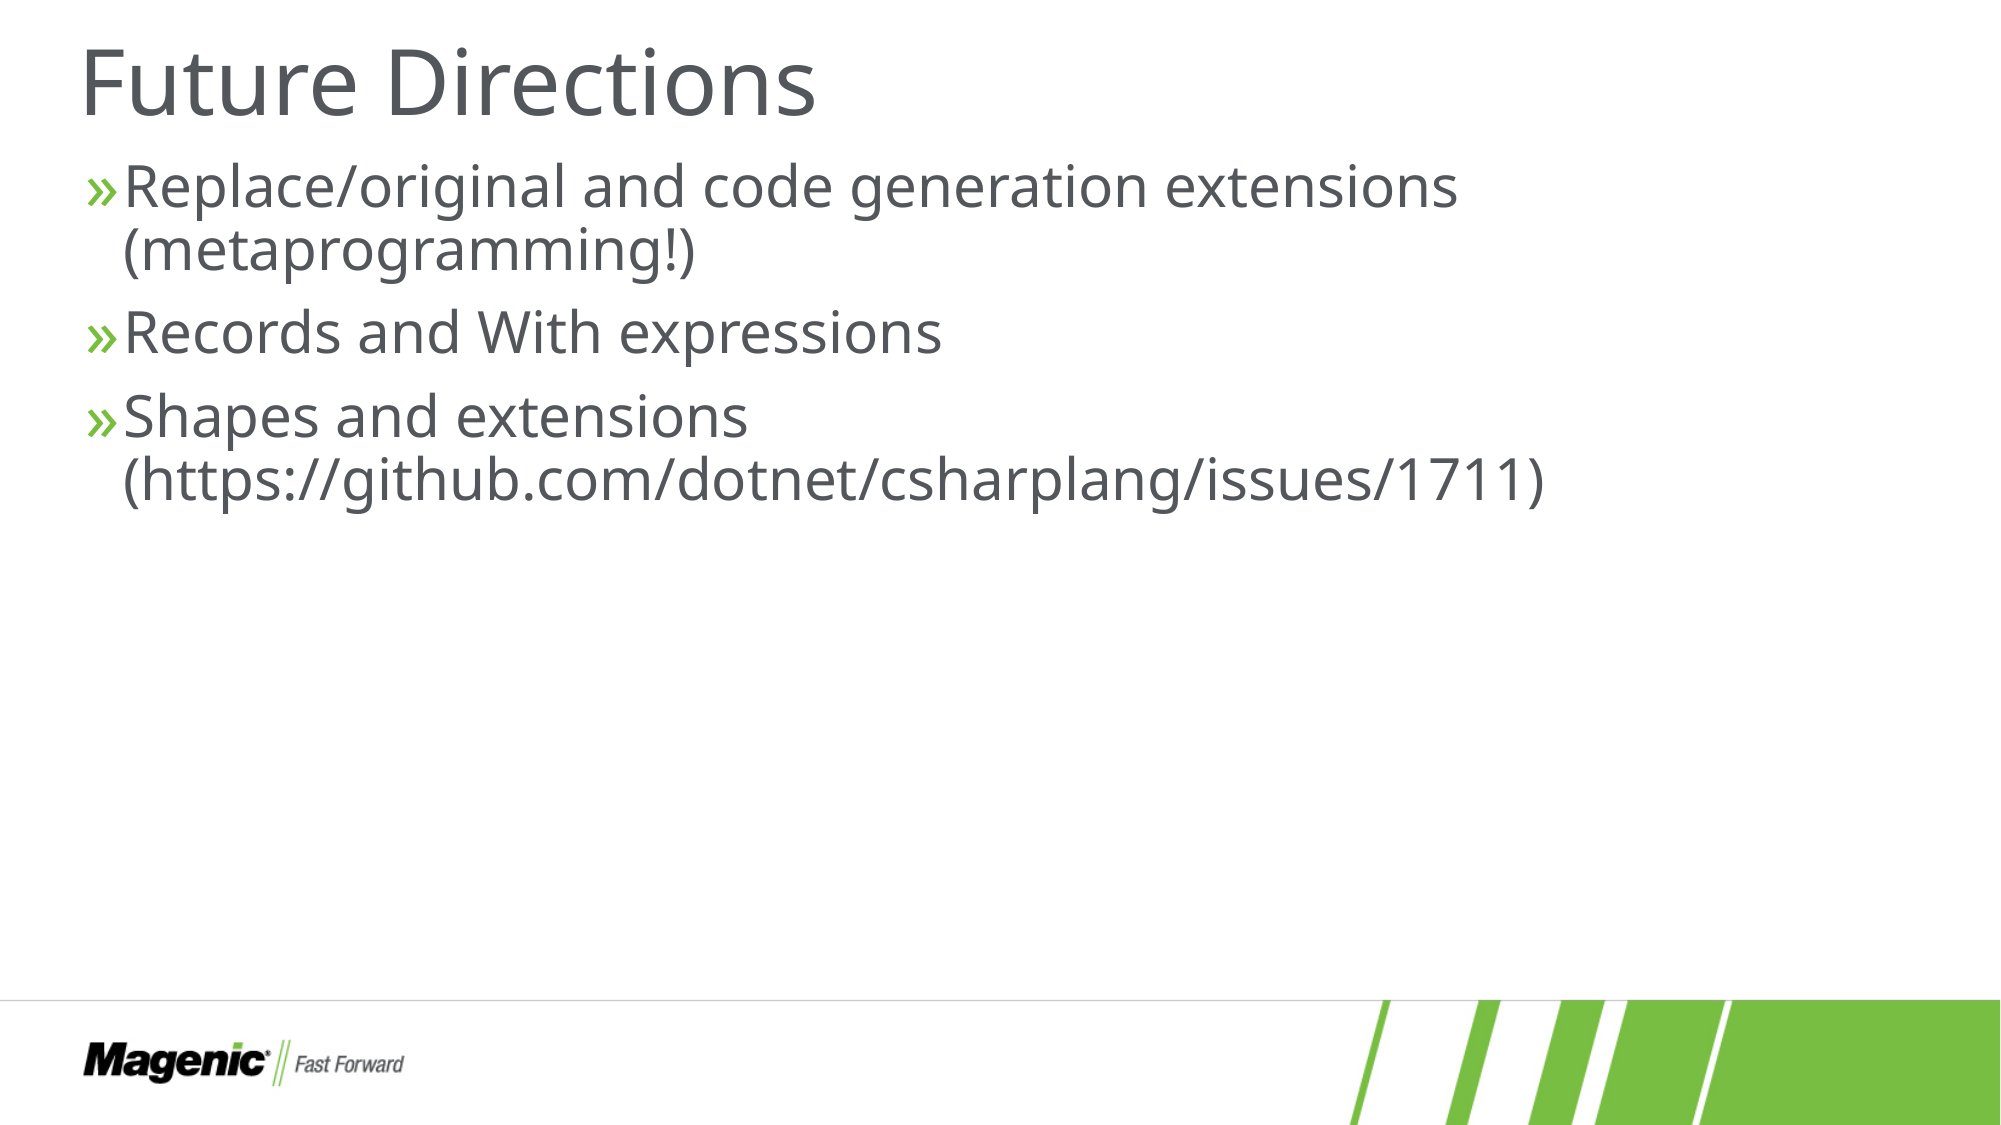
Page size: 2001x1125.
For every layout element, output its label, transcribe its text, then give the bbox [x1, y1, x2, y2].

list Replace/original and code generation extensions (metaprogramming!) Records and With expressions Shapes and extensions (https://github.com/dotnet/csharplang/issues/1711) [70, 149, 1946, 939]
picture [0, 0, 2001, 1125]
title Future Directions [63, 41, 1938, 131]
